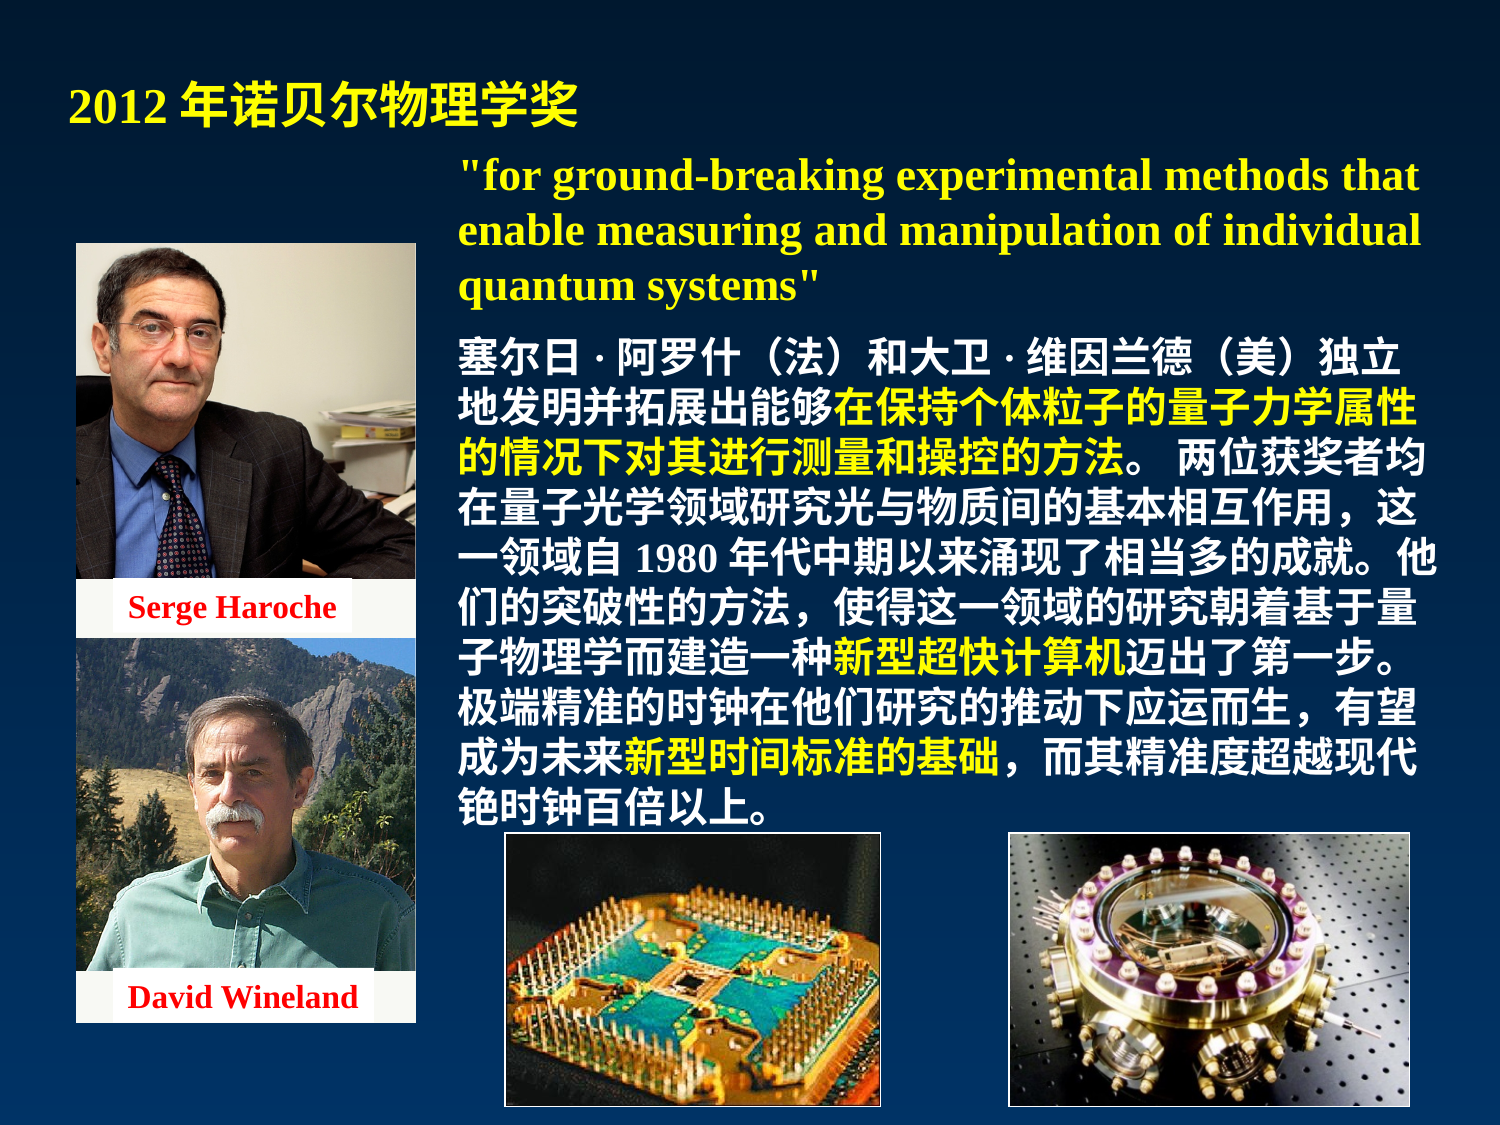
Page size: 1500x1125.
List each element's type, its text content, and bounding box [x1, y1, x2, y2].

picture [76, 242, 416, 1024]
picture [505, 833, 881, 1107]
picture [1009, 833, 1410, 1107]
text_box 2012年诺贝尔物理学奖 [53, 66, 987, 141]
text_box "for ground-breaking experimental methods that enable measuring and manipulation of individual quantum systems" [442, 137, 1459, 317]
text_box 塞尔日·阿罗什（法）和大卫·维因兰德（美）独立地发明并拓展出能够在保持个体粒子的量子力学属性的情况下对其进行测量和操控的方法。 两位获奖者均在量子光学领域研究光与物质间的基本相互作用，这一领域自1980年代中期以来涌现了相当多的成就。他们的突破性的方法，使得这一领域的研究朝着基于量子物理学而建造一种新型超快计算机迈出了第一步。极端精准的时钟在他们研究的推动下应运而生，有望成为未来新型时间标准的基础，而其精准度超越现代铯时钟百倍以上。 [442, 323, 1459, 839]
